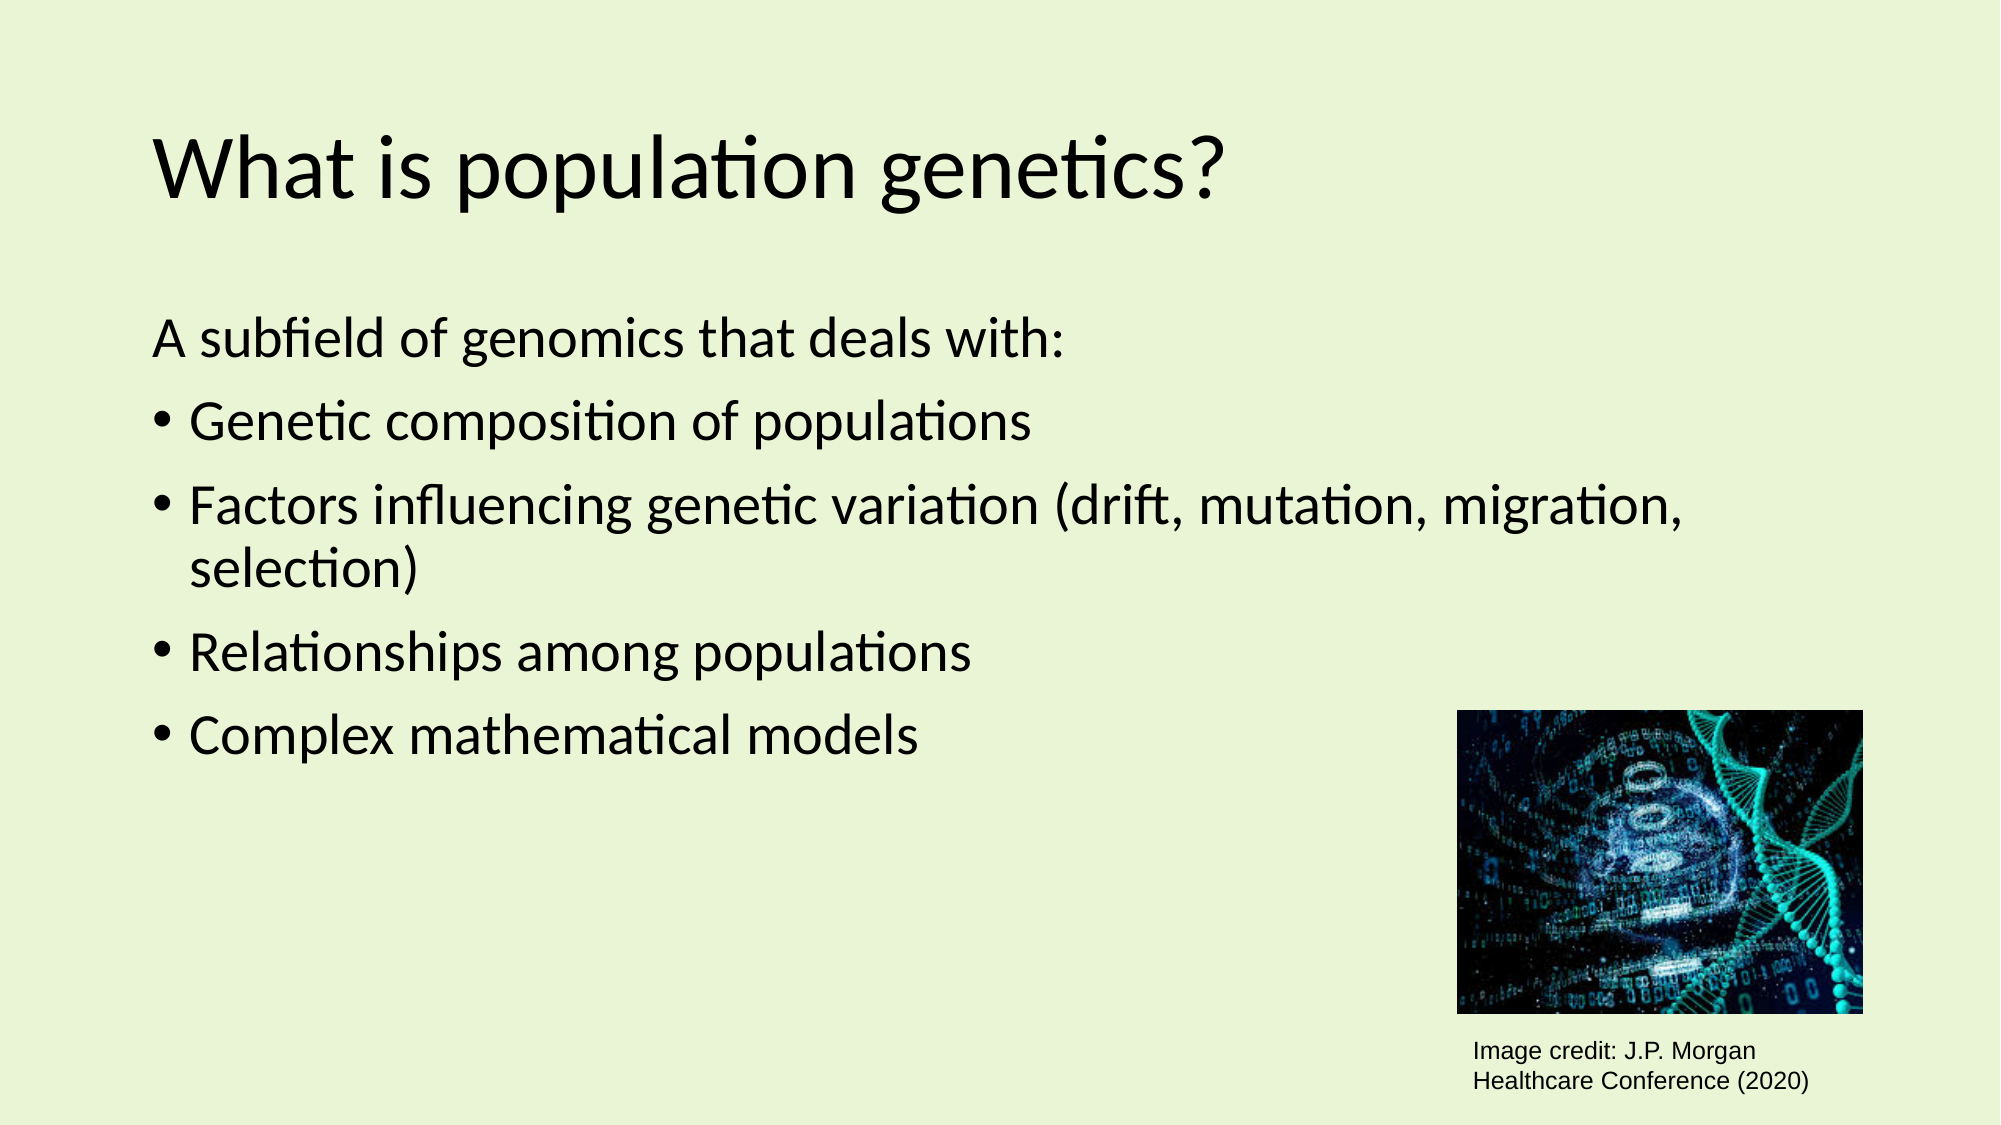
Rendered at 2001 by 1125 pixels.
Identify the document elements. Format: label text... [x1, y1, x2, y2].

title What is population genetics? [137, 59, 1863, 278]
picture [1457, 709, 1863, 1014]
text_box Image credit: J.P. Morgan Healthcare Conference (2020) [1457, 1027, 1863, 1103]
list A subfield of genomics that deals with: Genetic composition of populations Factors influencing genetic variation (drift, mutation, migration, selection) Relationships among populations Complex mathematical models [137, 299, 1863, 1014]
